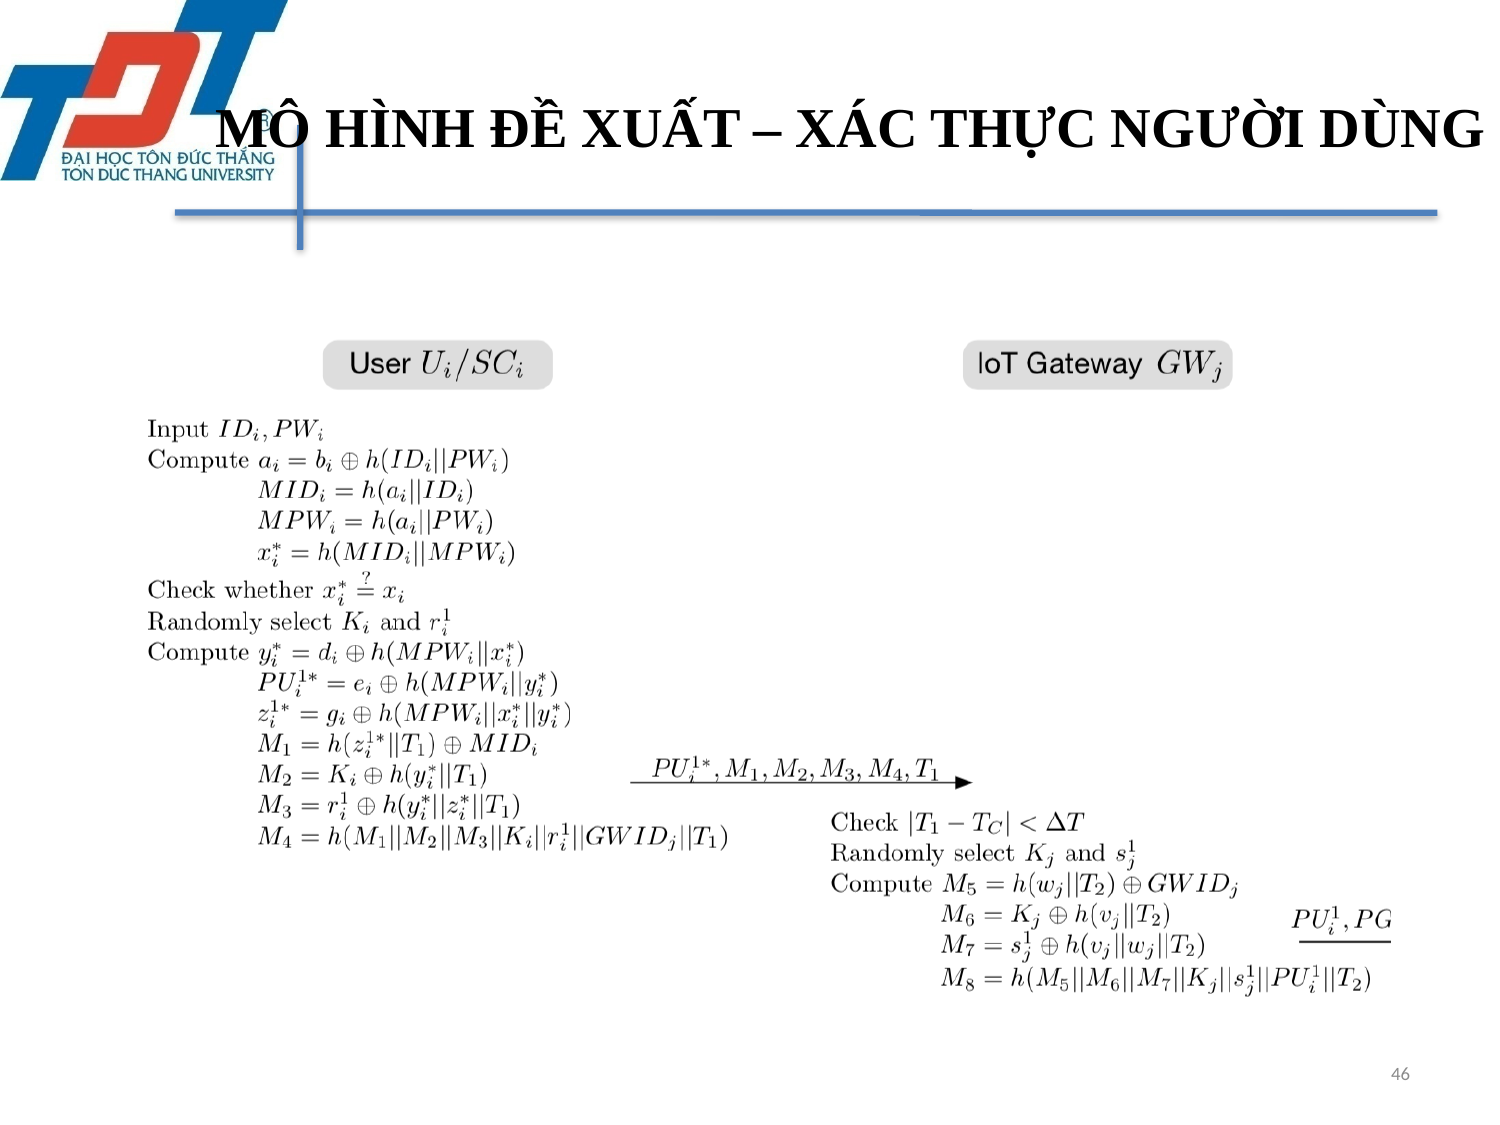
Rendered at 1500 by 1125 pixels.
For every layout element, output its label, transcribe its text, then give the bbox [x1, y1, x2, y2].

slide_number 46 [1074, 1042, 1425, 1103]
title MÔ HÌNH ĐỀ XUẤT – XÁC THỰC NGƯỜI DÙNG [174, 31, 1500, 219]
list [109, 262, 1391, 1006]
picture [0, 0, 288, 181]
